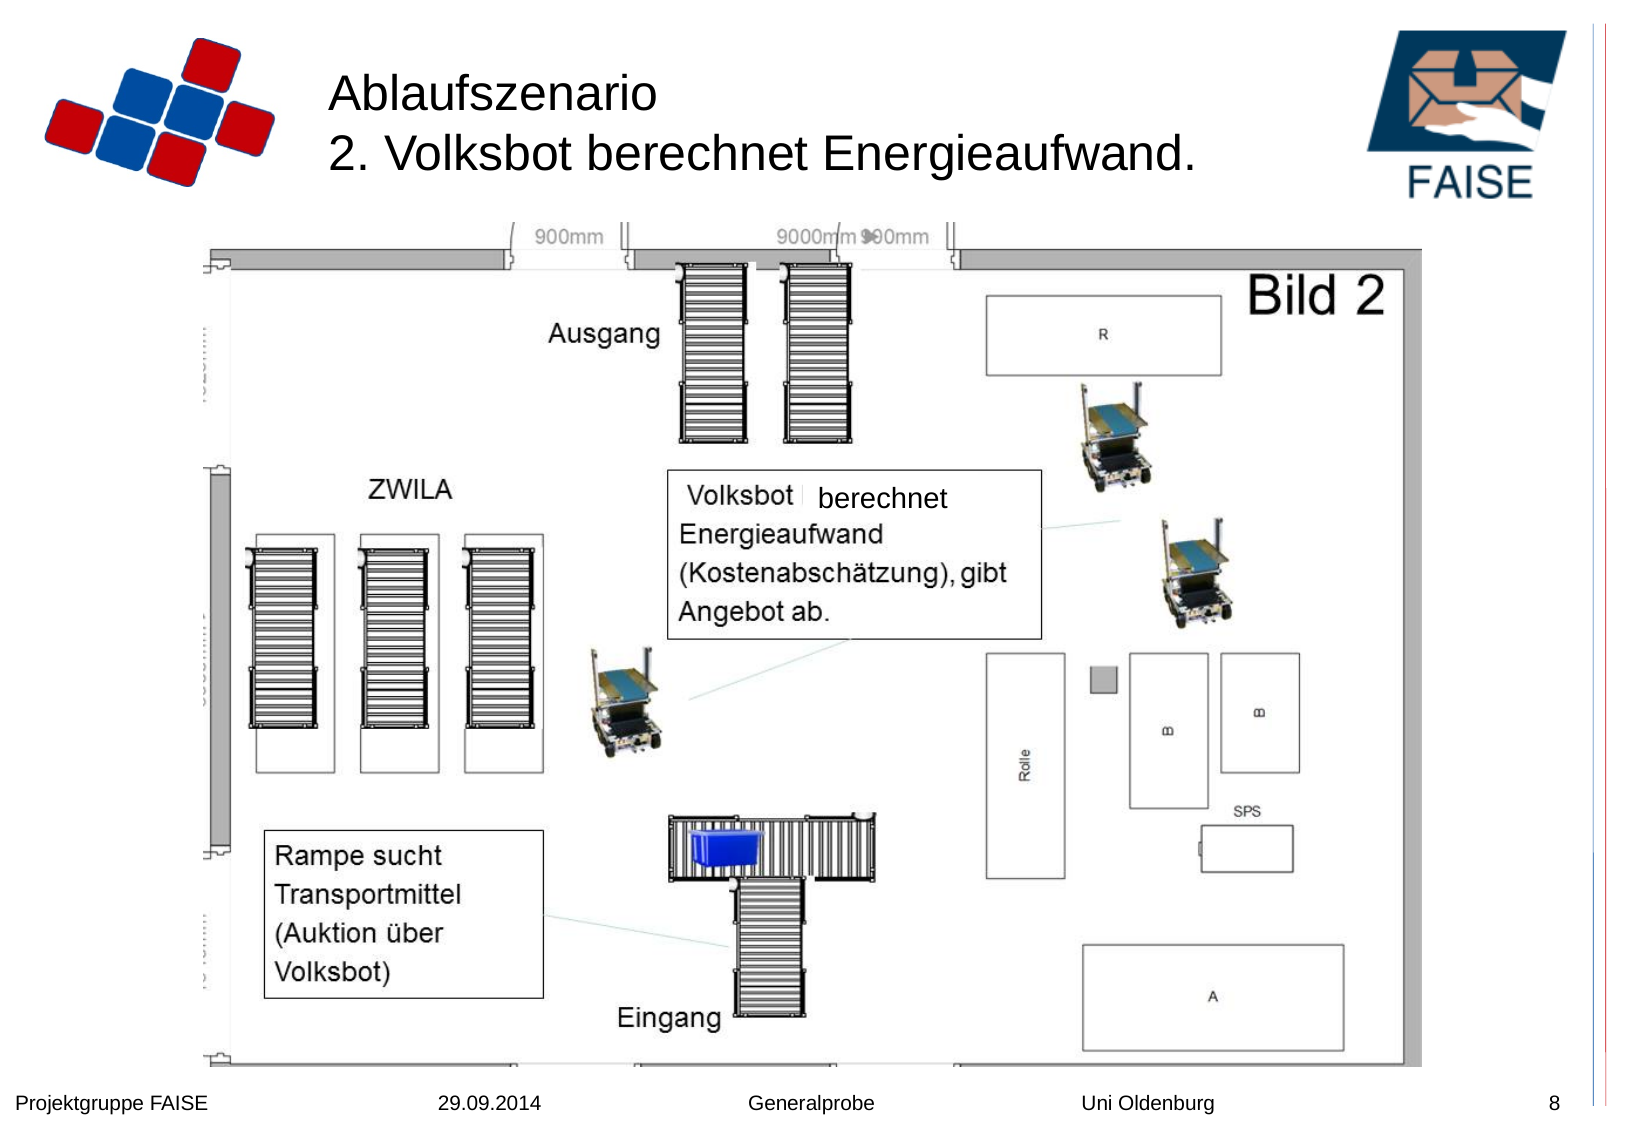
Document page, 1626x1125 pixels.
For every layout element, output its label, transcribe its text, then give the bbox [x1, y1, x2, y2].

slide_number 8 [1530, 1082, 1576, 1119]
footer Projektgruppe FAISE 29.09.2014 Generalprobe Uni Oldenburg [0, 1082, 1530, 1125]
picture [44, 38, 288, 187]
picture [1364, 23, 1575, 210]
title Ablaufszenario 2. Volksbot berechnet Energieaufwand. [313, 44, 1544, 197]
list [202, 222, 1423, 1067]
